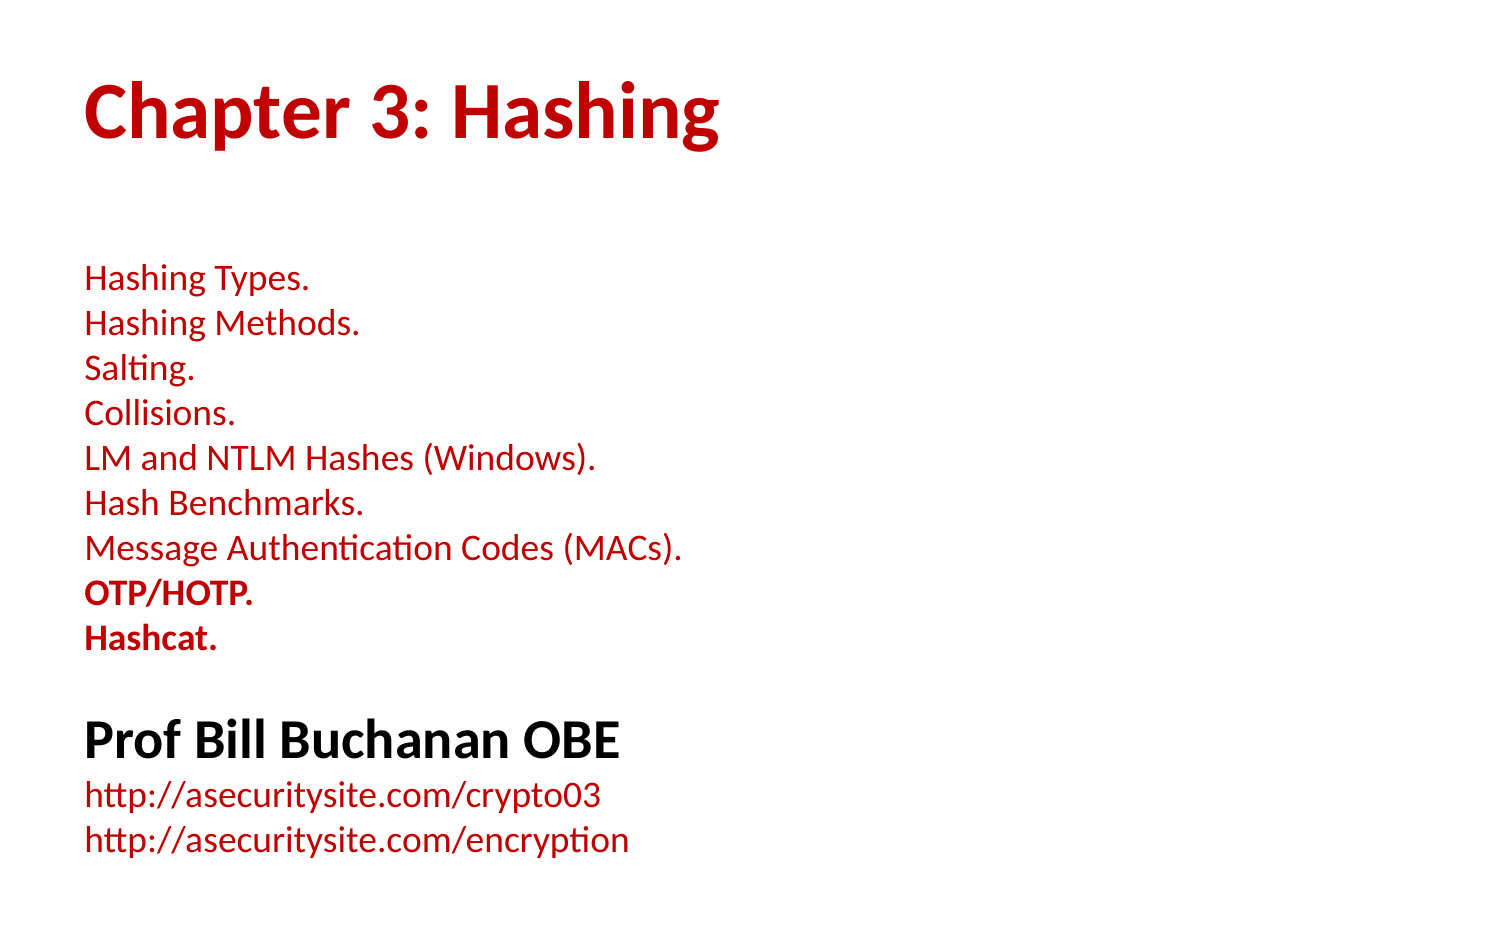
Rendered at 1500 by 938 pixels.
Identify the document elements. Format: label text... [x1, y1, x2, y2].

title Chapter 3: Hashing Hashing Types. Hashing Methods. Salting. Collisions. LM and NTLM Hashes (Windows). Hash Benchmarks. Message Authentication Codes (MACs). OTP/HOTP. Hashcat. Prof Bill Buchanan OBE http://asecuritysite.com/crypto03 http://asecuritysite.com/encryption [76, 46, 952, 917]
